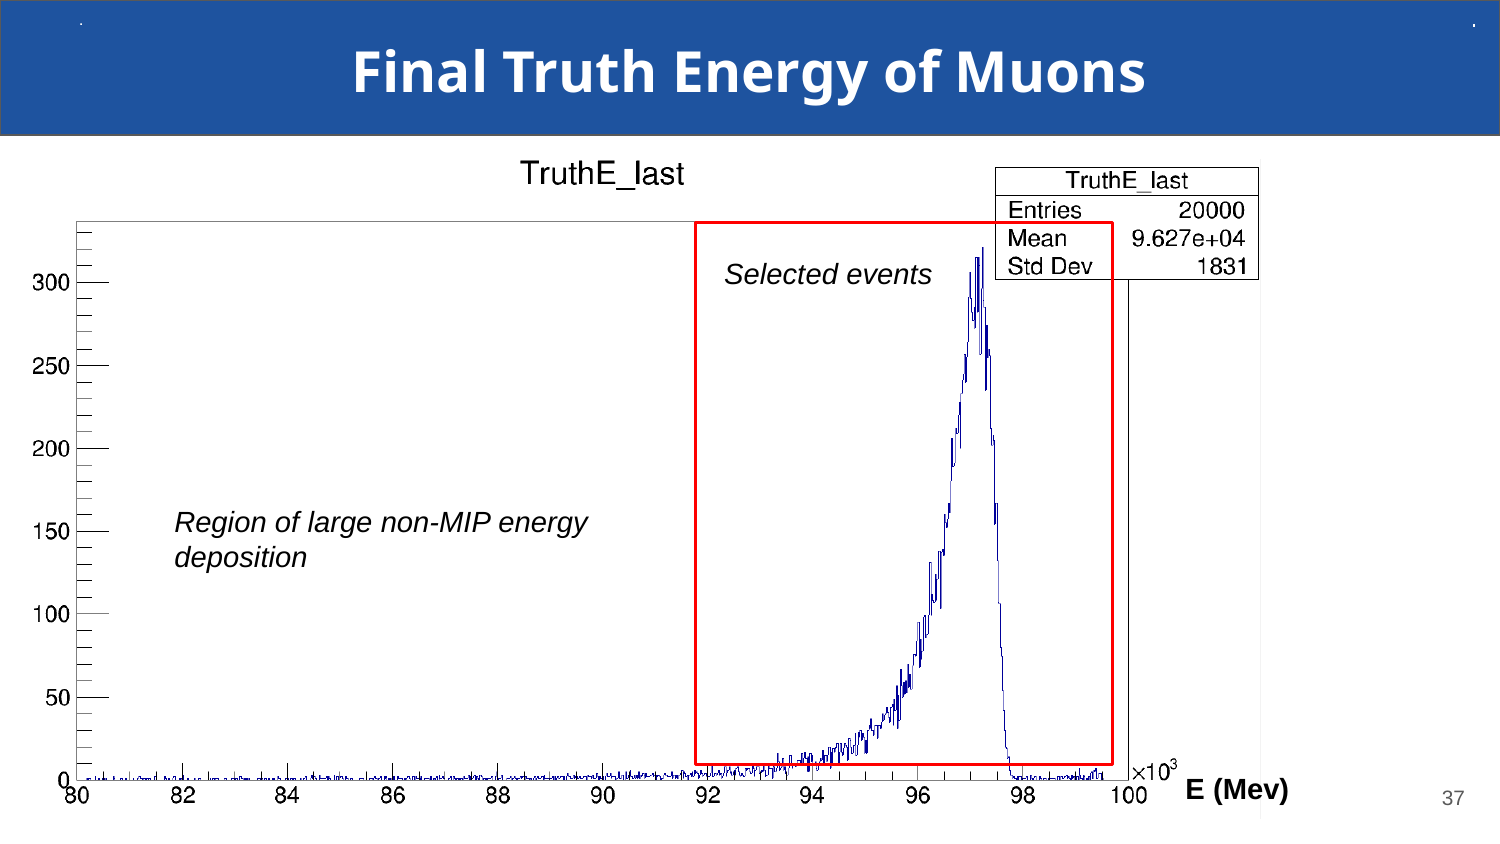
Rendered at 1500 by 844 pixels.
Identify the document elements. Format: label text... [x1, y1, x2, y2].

text_box [0, 0, 1500, 135]
picture [24, 159, 1261, 819]
slide_number ‹#› [1389, 764, 1480, 830]
title Final Truth Energy of Muons [74, 20, 1425, 115]
text_box E (Mev) [1264, 755, 1361, 821]
